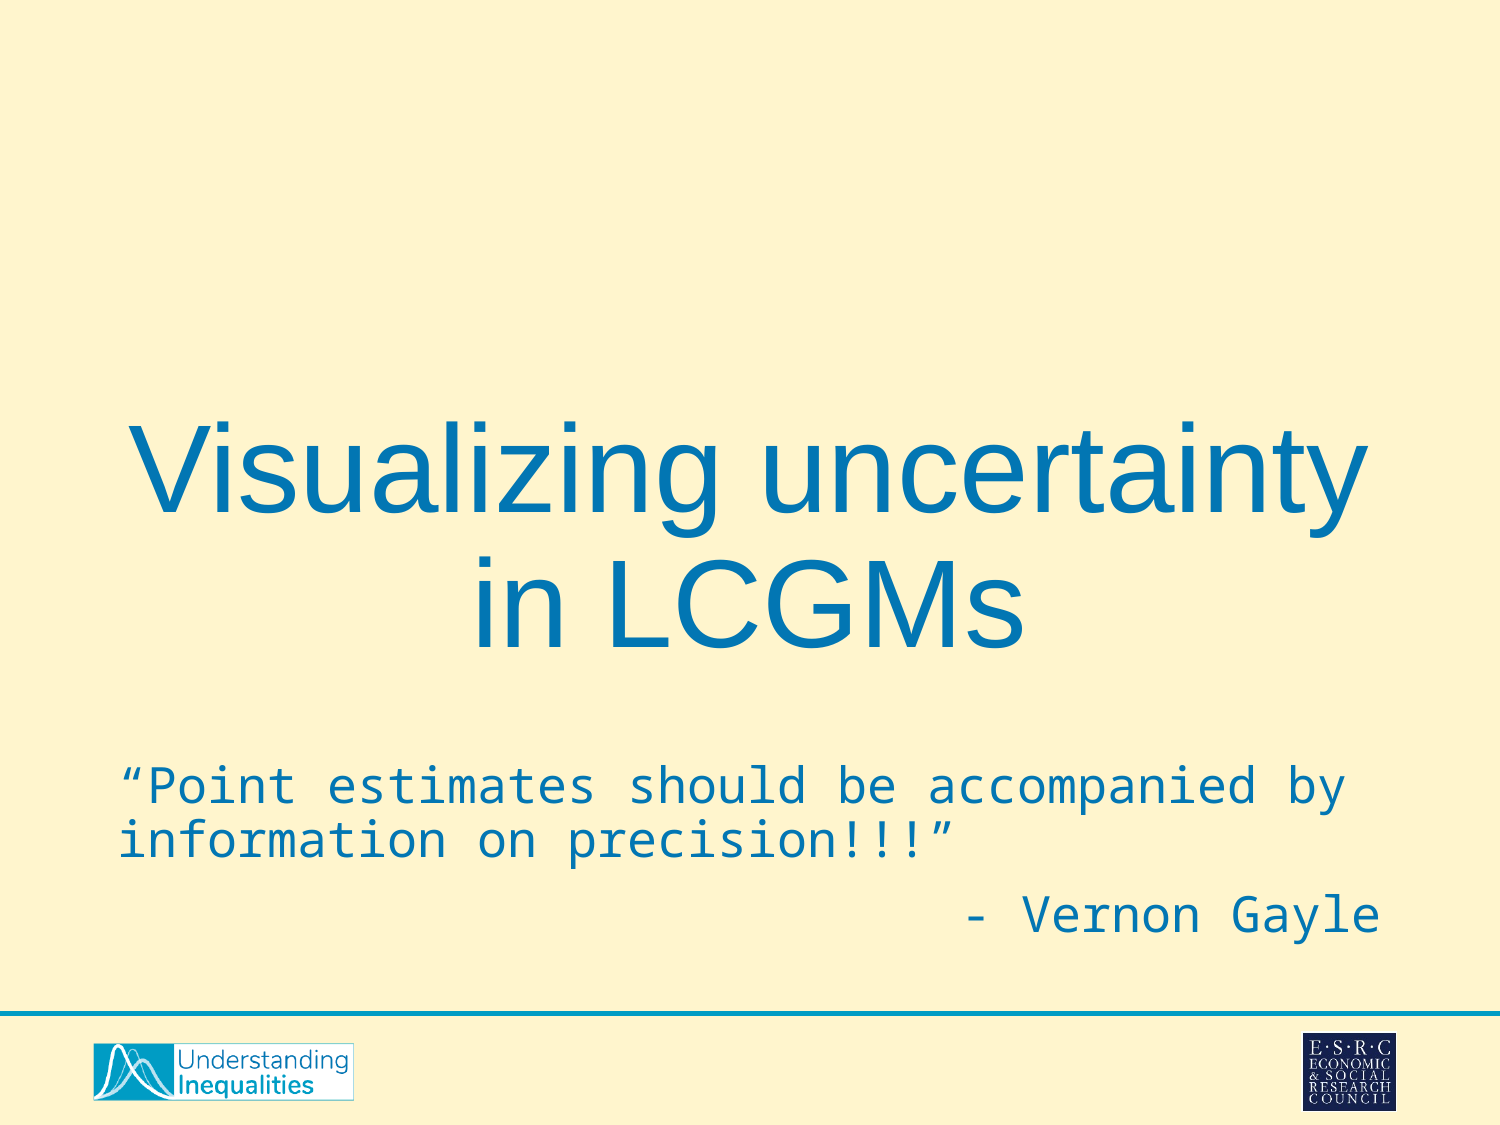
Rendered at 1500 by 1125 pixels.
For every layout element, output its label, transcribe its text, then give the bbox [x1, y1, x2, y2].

picture [93, 1043, 354, 1110]
picture [1301, 1031, 1397, 1112]
list “Point estimates should be accompanied by information on precision!!!” - Vernon Gayle [102, 752, 1397, 999]
title Visualizing uncertainty in LCGMs [102, 213, 1397, 682]
